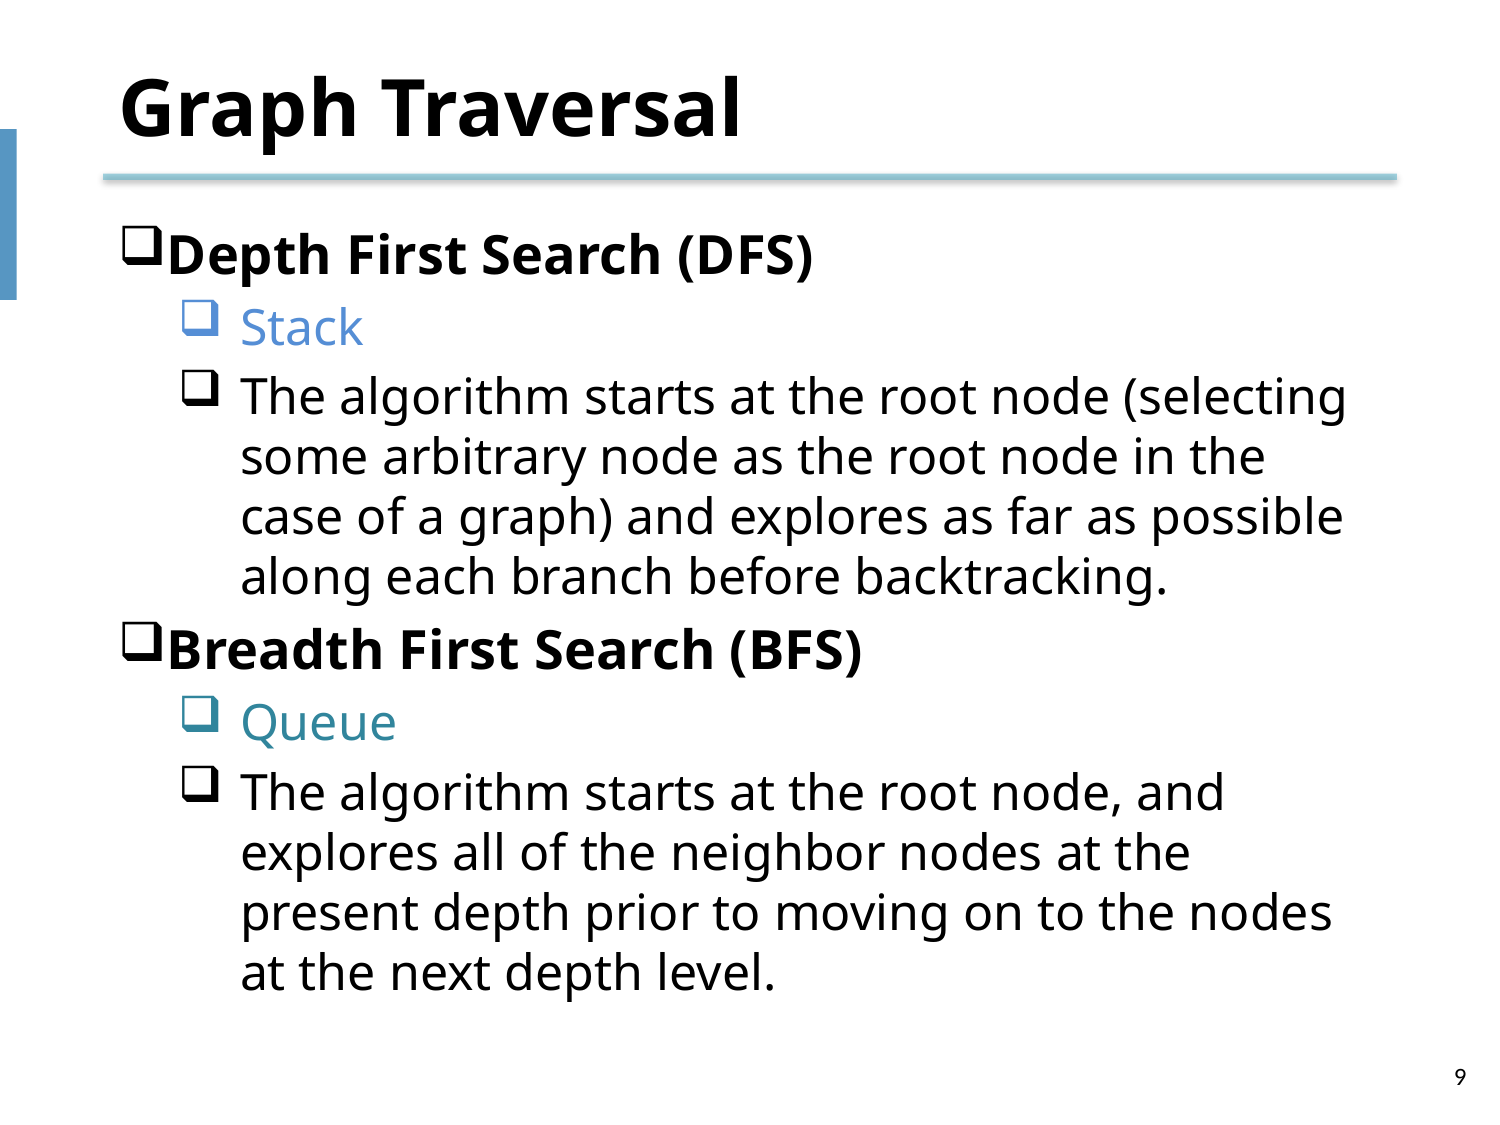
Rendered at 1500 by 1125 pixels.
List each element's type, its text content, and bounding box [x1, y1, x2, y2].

title Graph Traversal [103, 25, 1397, 185]
list Depth First Search (DFS) Stack The algorithm starts at the root node (selecting some arbitrary node as the root node in the case of a graph) and explores as far as possible along each branch before backtracking. Breadth First Search (BFS) Queue The algorithm starts at the root node, and explores all of the neighbor nodes at the present depth prior to moving on to the nodes at the next depth level. [103, 212, 1397, 977]
slide_number 9 [1131, 1045, 1482, 1106]
